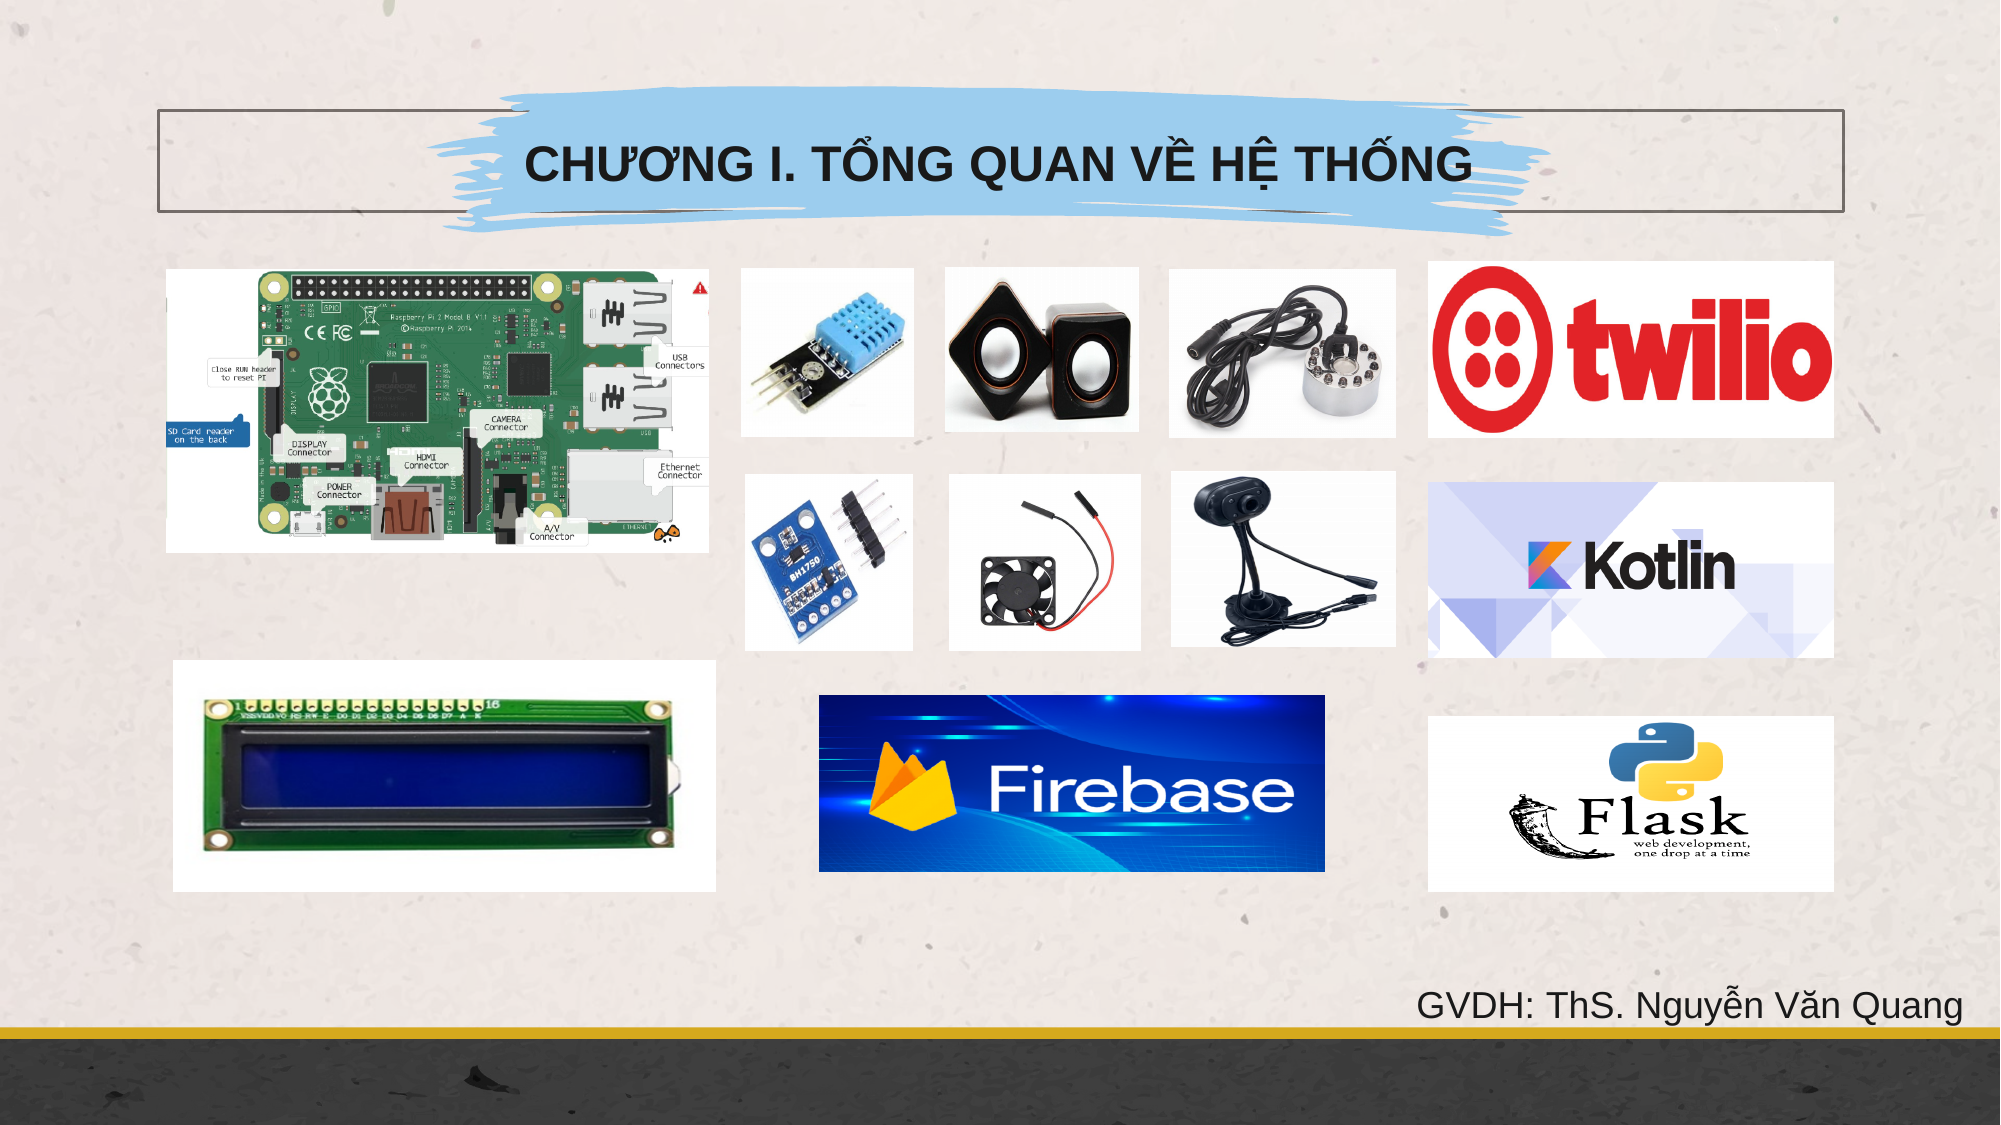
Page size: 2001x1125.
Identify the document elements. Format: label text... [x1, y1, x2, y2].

text_box GVDH: ThS. Nguyễn Văn Quang [1395, 961, 1986, 1027]
picture [745, 474, 913, 651]
picture [1428, 481, 1834, 658]
picture [173, 659, 716, 893]
picture [944, 267, 1139, 433]
picture [1171, 470, 1396, 647]
picture [1428, 261, 1834, 438]
picture [0, 1039, 2000, 1125]
picture [1169, 269, 1396, 438]
title CHƯƠNG I. TỔNG QUAN VỀ HỆ THỐNG [157, 98, 1843, 224]
picture [949, 474, 1141, 651]
picture [818, 695, 1326, 872]
picture [1428, 715, 1834, 892]
picture [741, 268, 915, 438]
picture [166, 269, 709, 554]
